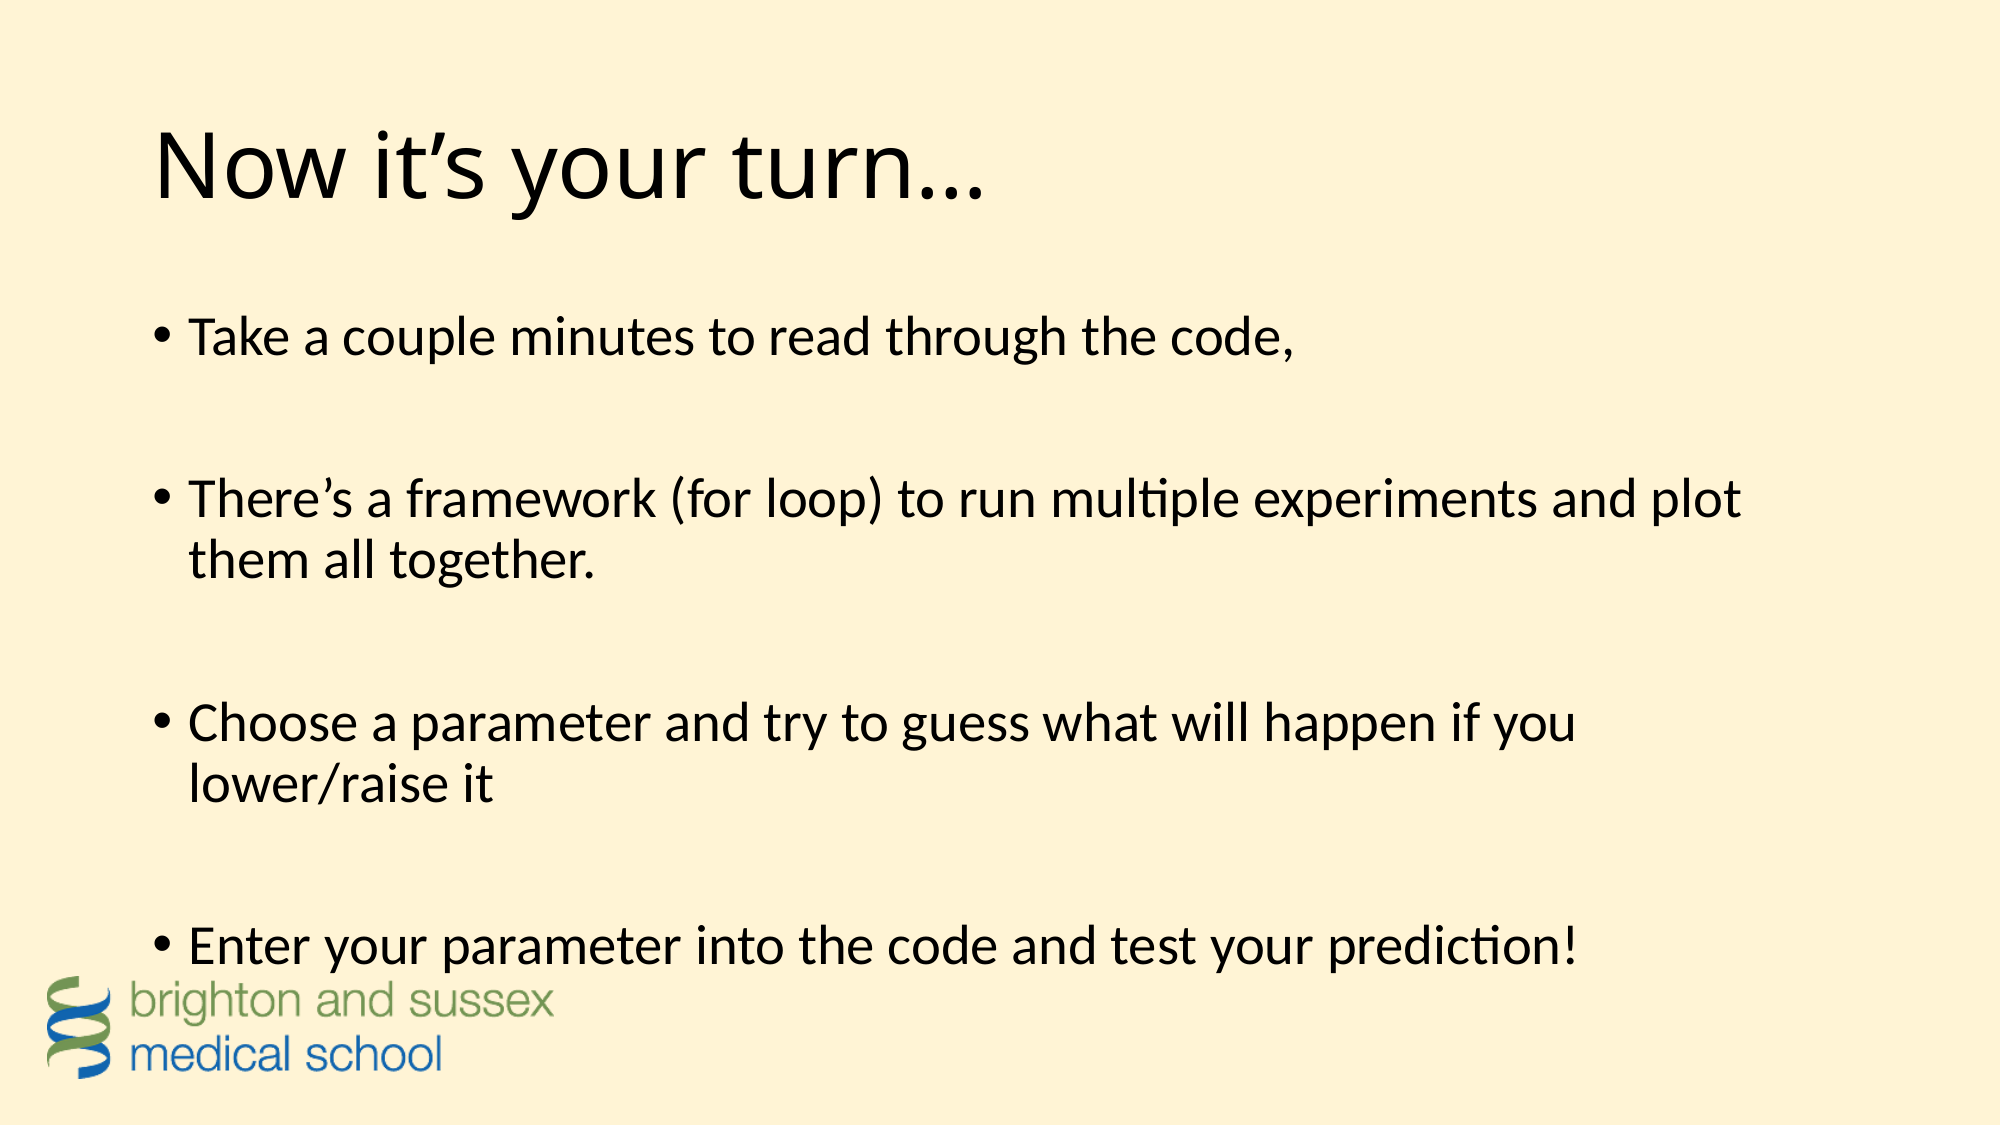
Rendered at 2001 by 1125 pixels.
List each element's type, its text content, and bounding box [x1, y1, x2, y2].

title Now it’s your turn… [137, 59, 1863, 278]
list Take a couple minutes to read through the code, There’s a framework (for loop) to run multiple experiments and plot them all together. Choose a parameter and try to guess what will happen if you lower/raise it Enter your parameter into the code and test your prediction! [137, 299, 1863, 990]
picture [47, 976, 554, 1079]
